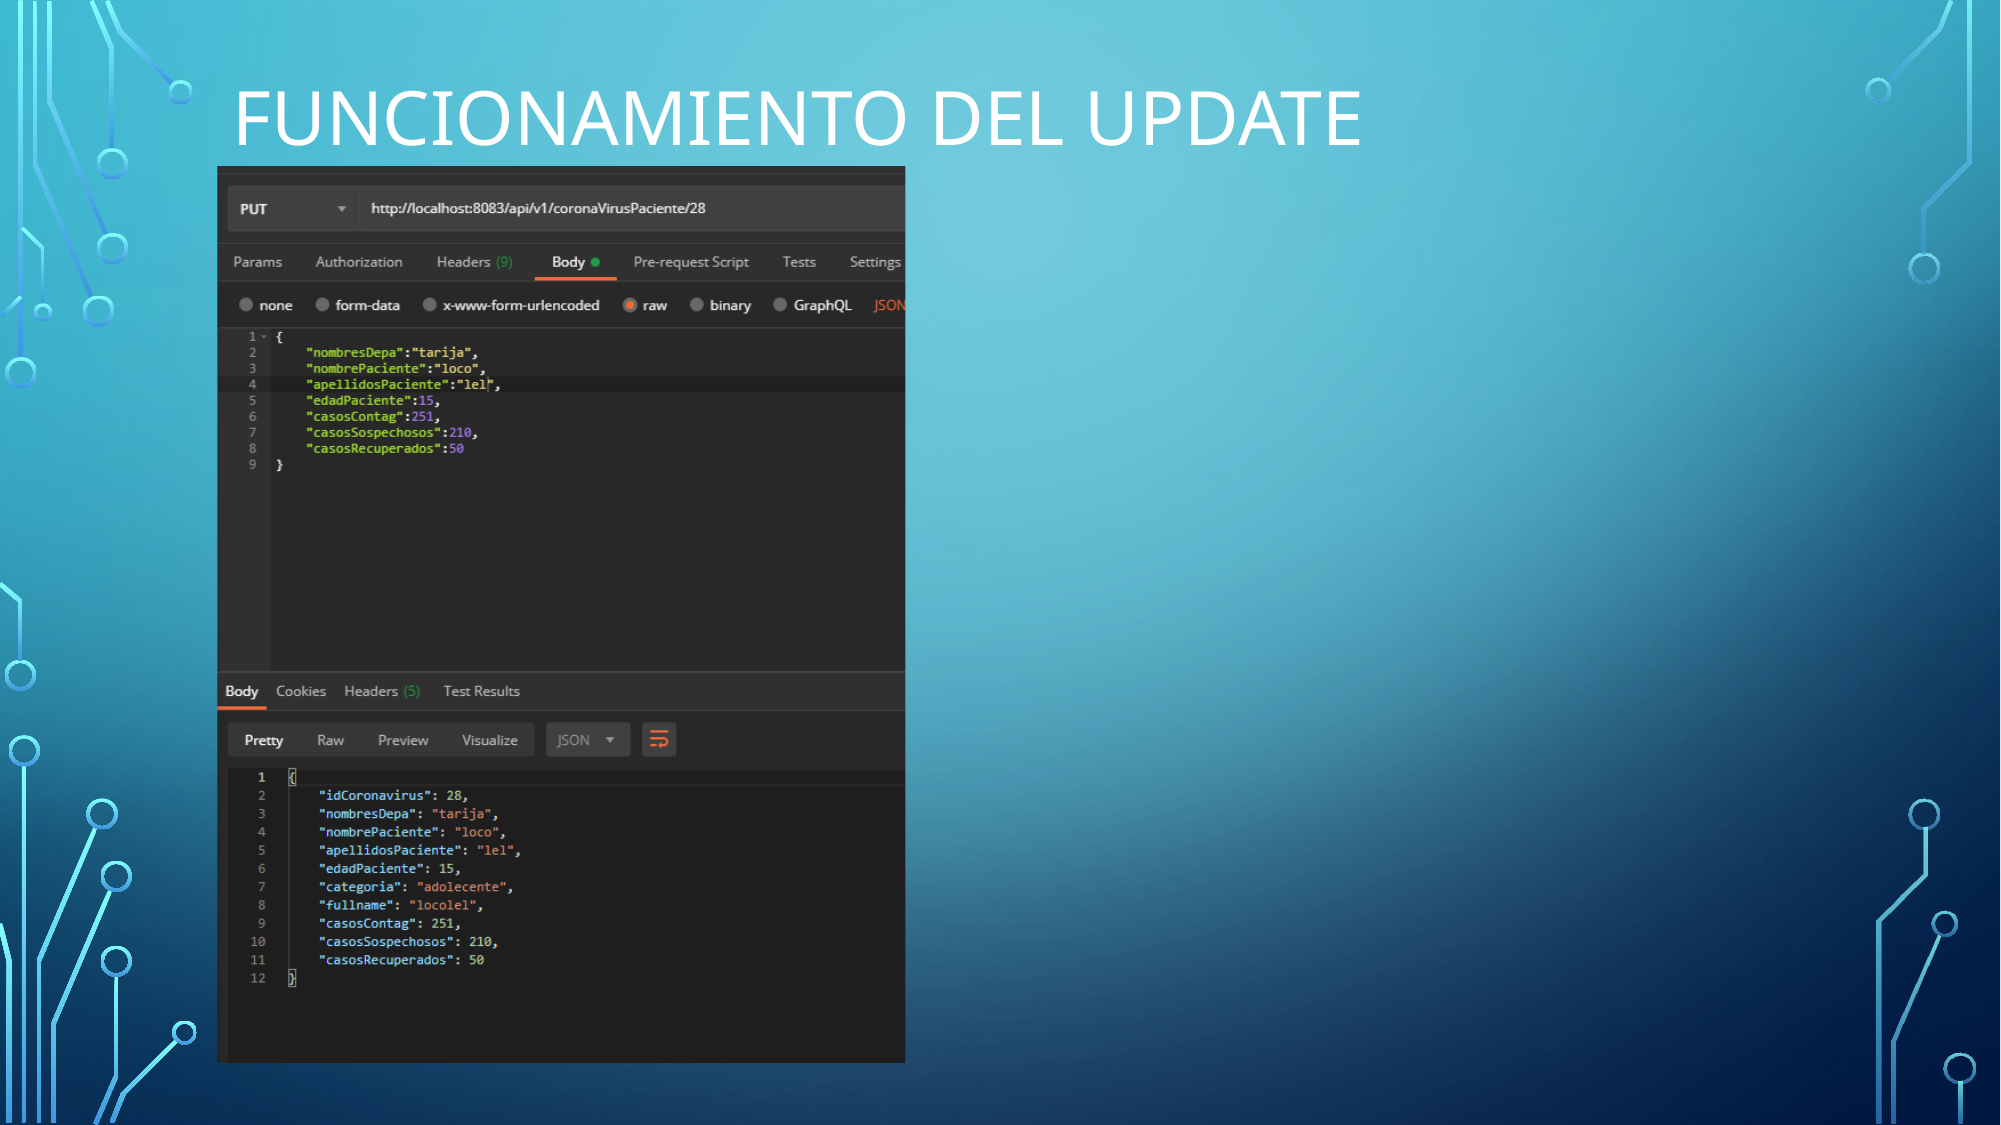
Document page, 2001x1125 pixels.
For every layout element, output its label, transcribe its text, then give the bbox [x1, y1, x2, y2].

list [216, 166, 906, 1063]
title Funcionamiento del update [217, 0, 1843, 243]
